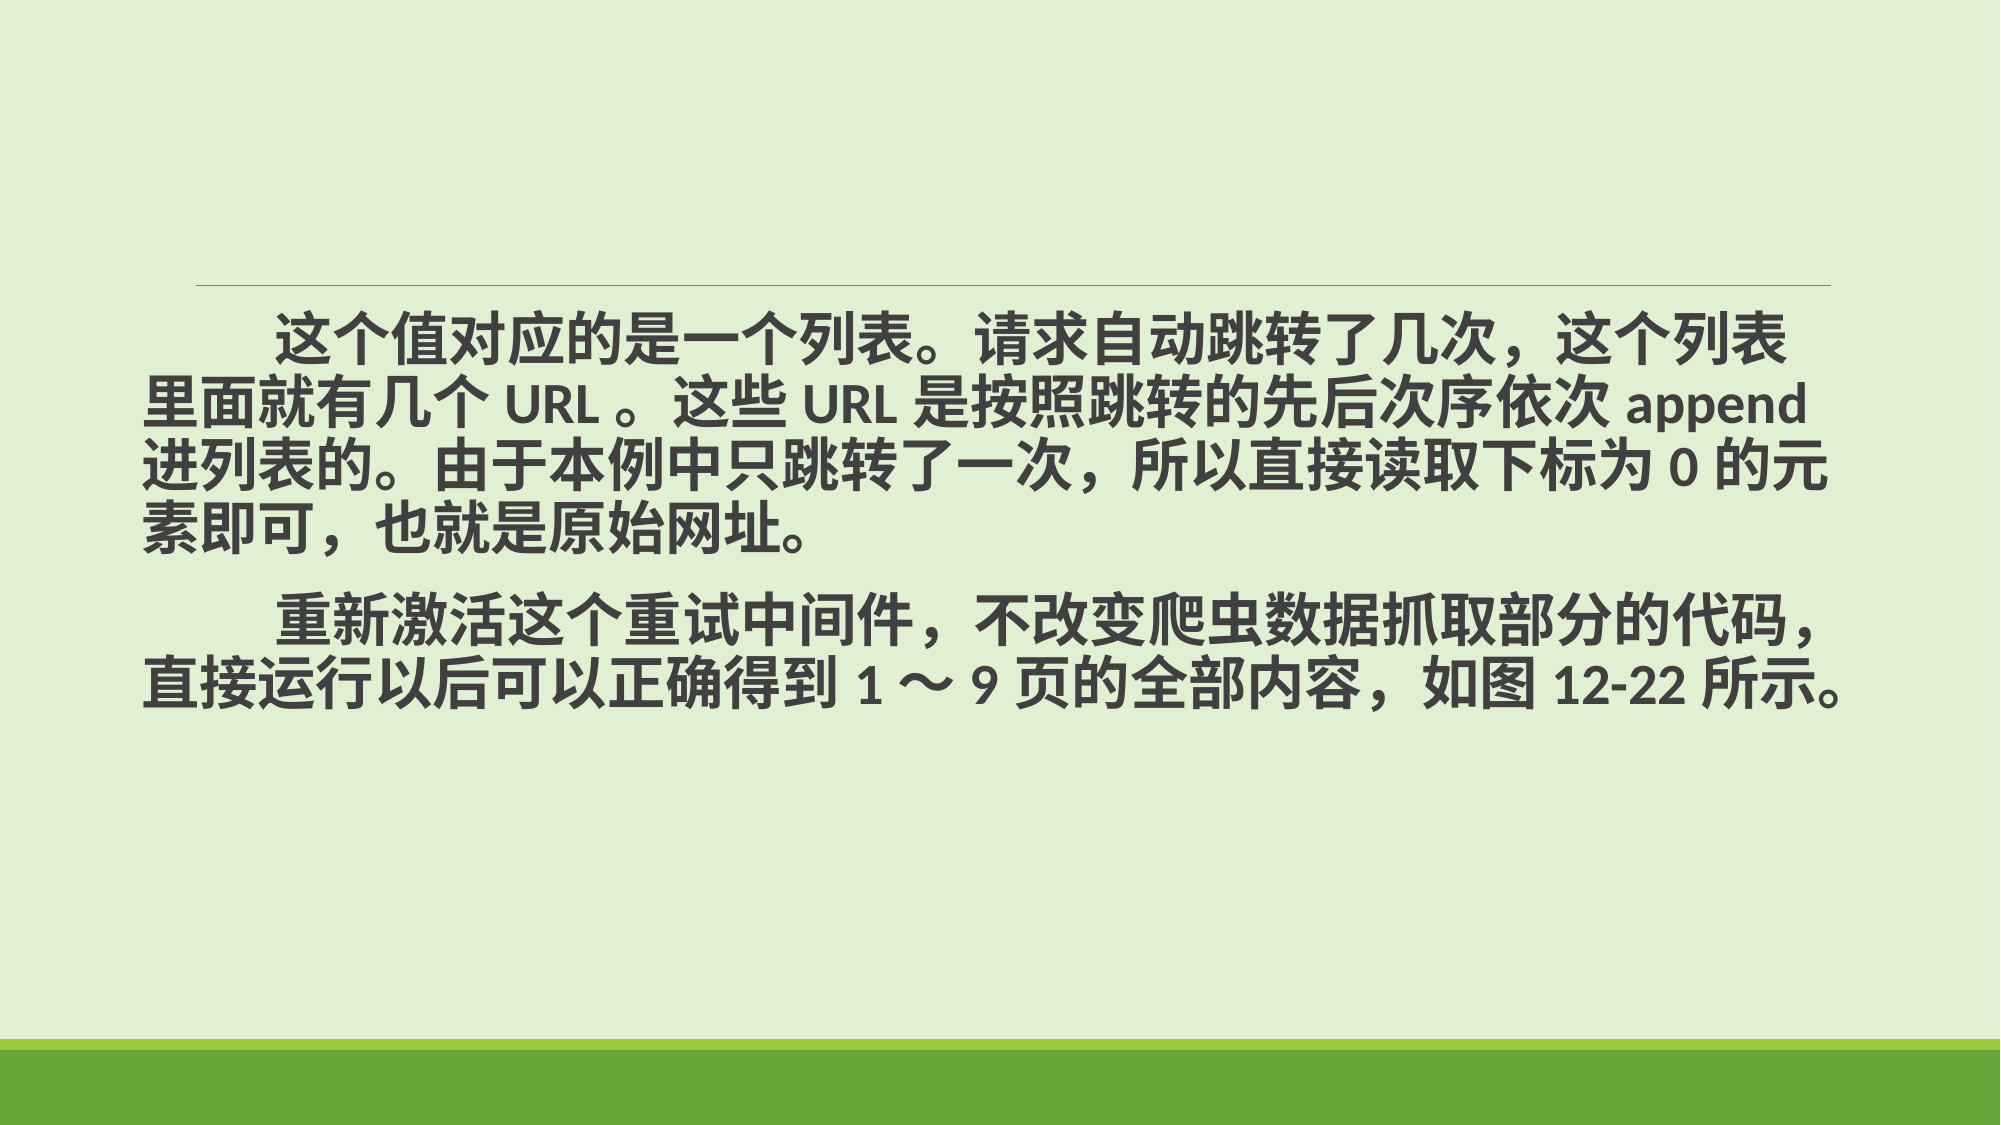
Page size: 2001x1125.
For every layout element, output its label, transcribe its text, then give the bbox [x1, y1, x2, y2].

list 这个值对应的是一个列表。请求自动跳转了几次，这个列表里面就有几个URL。这些URL是按照跳转的先后次序依次append进列表的。由于本例中只跳转了一次，所以直接读取下标为0的元素即可，也就是原始网址。 重新激活这个重试中间件，不改变爬虫数据抓取部分的代码，直接运行以后可以正确得到1～9页的全部内容，如图12-22所示。 [126, 302, 1830, 963]
